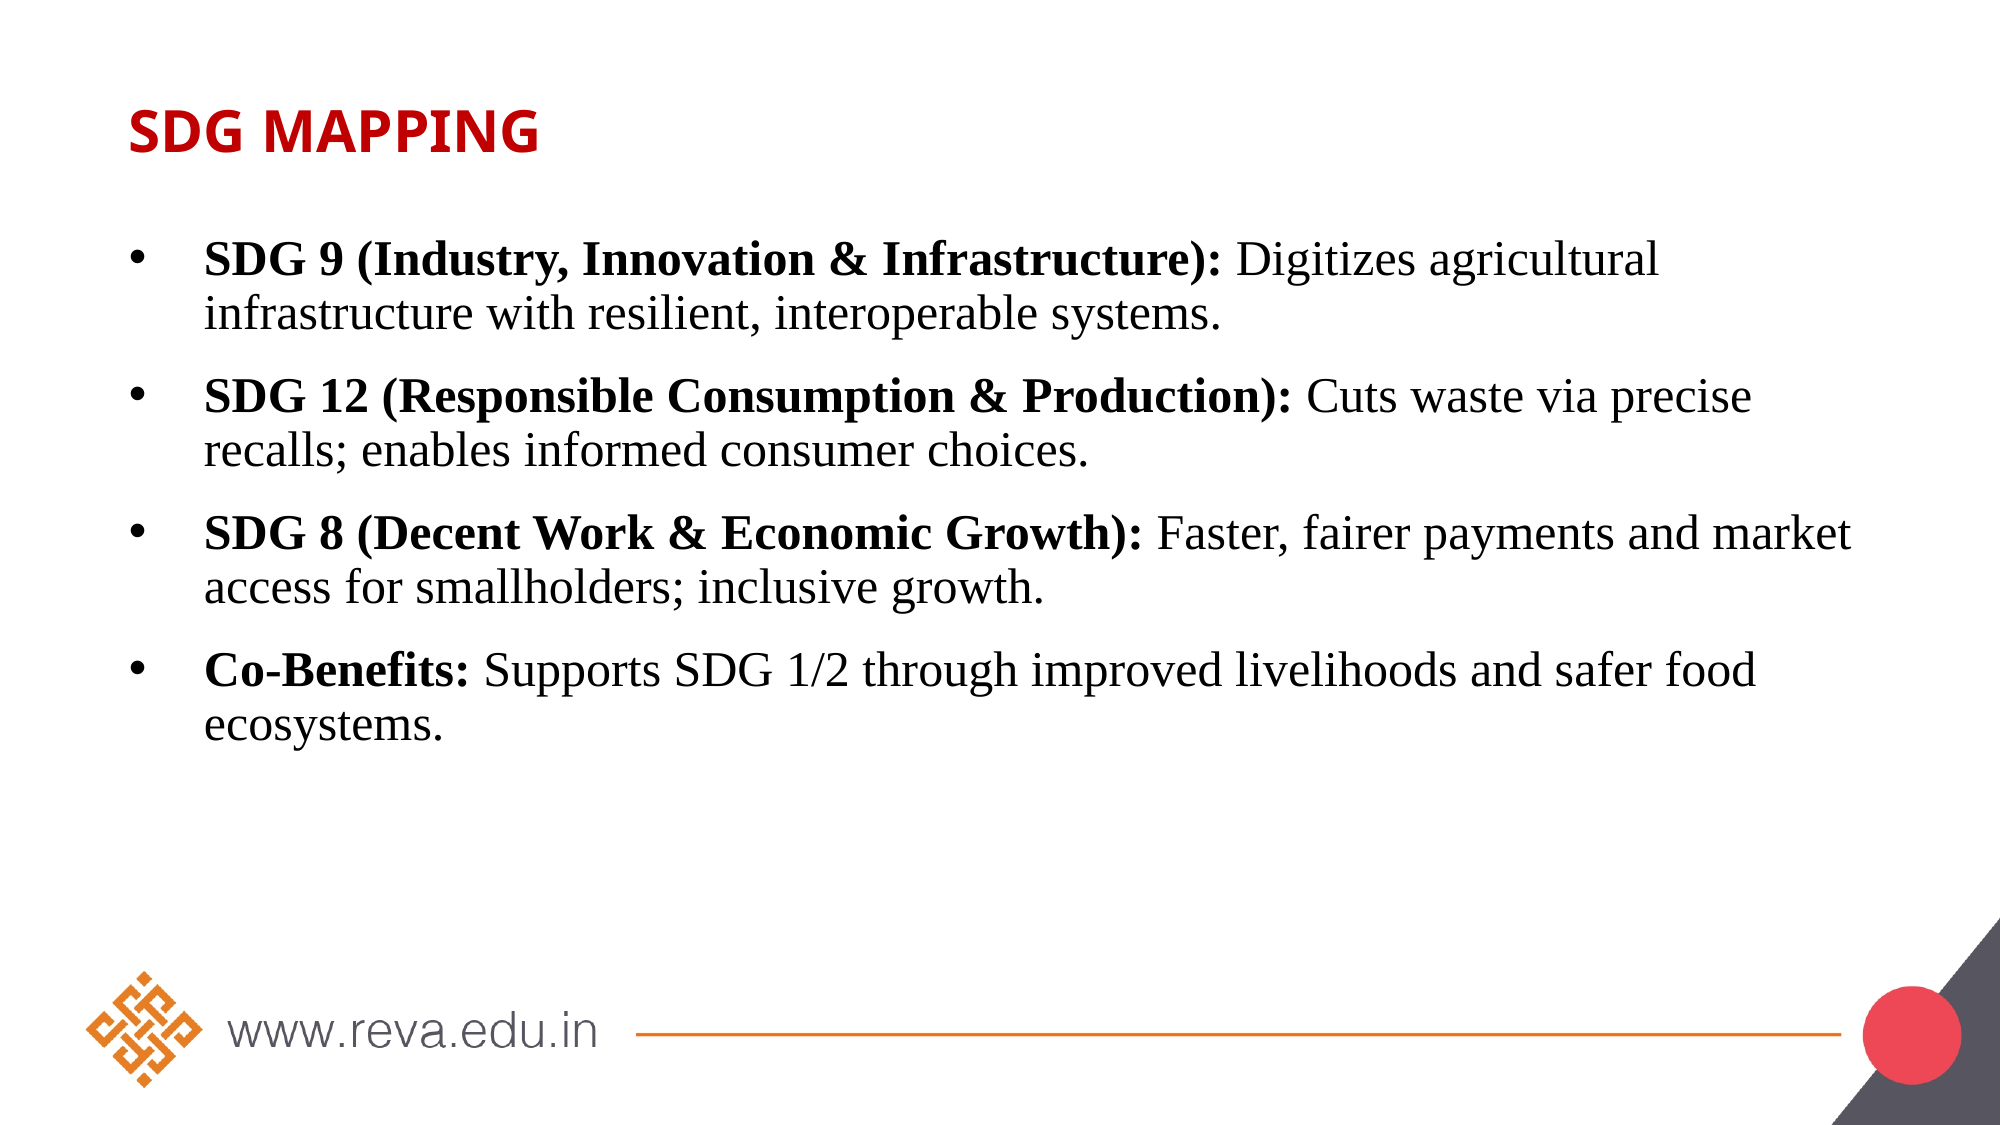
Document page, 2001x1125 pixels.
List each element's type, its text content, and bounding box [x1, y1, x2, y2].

picture [0, 0, 2000, 1125]
list SDG 9 (Industry, Innovation & Infrastructure): Digitizes agricultural infrastructure with resilient, interoperable systems. SDG 12 (Responsible Consumption & Production): Cuts waste via precise recalls; enables informed consumer choices. SDG 8 (Decent Work & Economic Growth): Faster, fairer payments and market access for smallholders; inclusive growth. Co-Benefits: Supports SDG 1/2 through improved livelihoods and safer food ecosystems. [114, 224, 1886, 934]
title SDG MAPPING [114, 64, 1134, 203]
